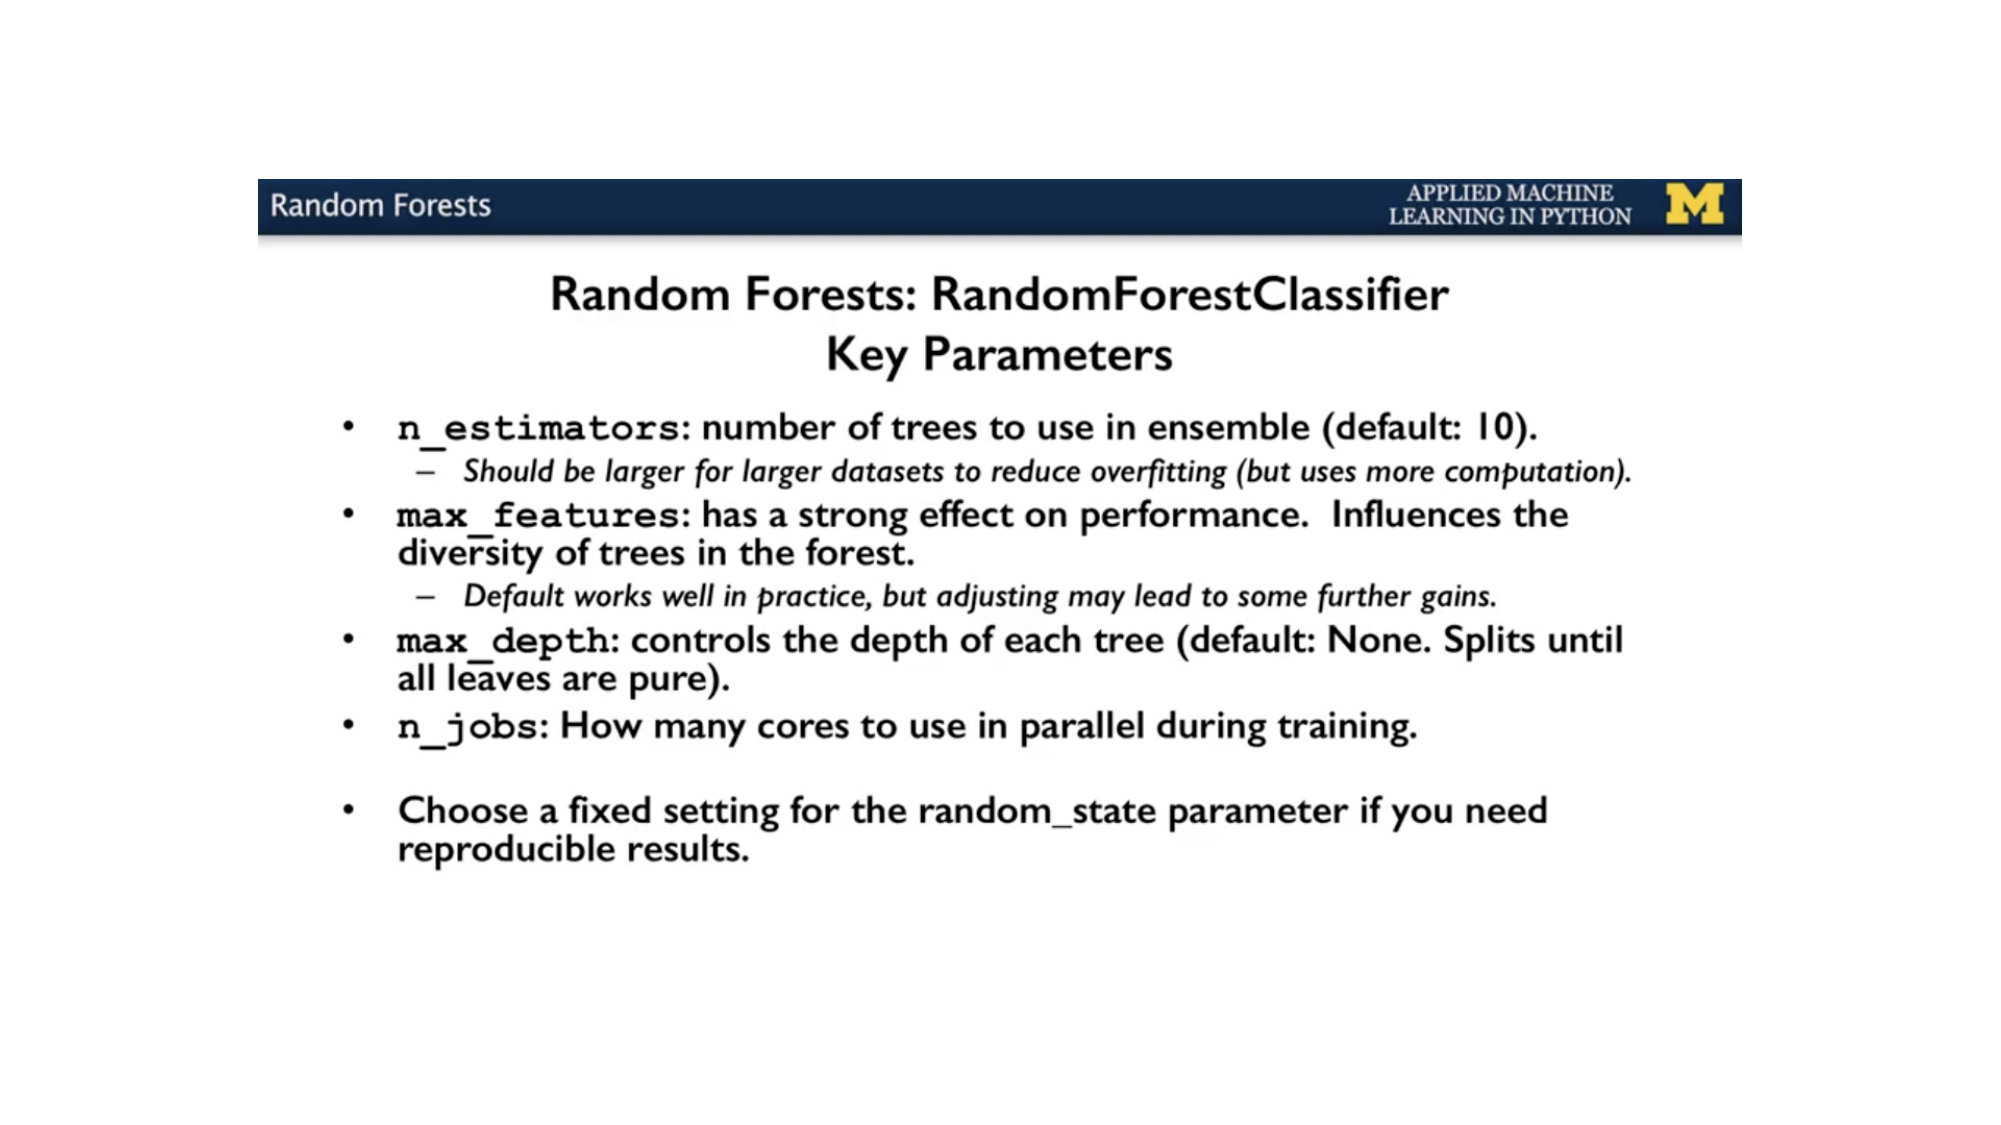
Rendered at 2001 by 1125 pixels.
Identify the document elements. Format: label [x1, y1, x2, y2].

picture [258, 179, 1742, 946]
